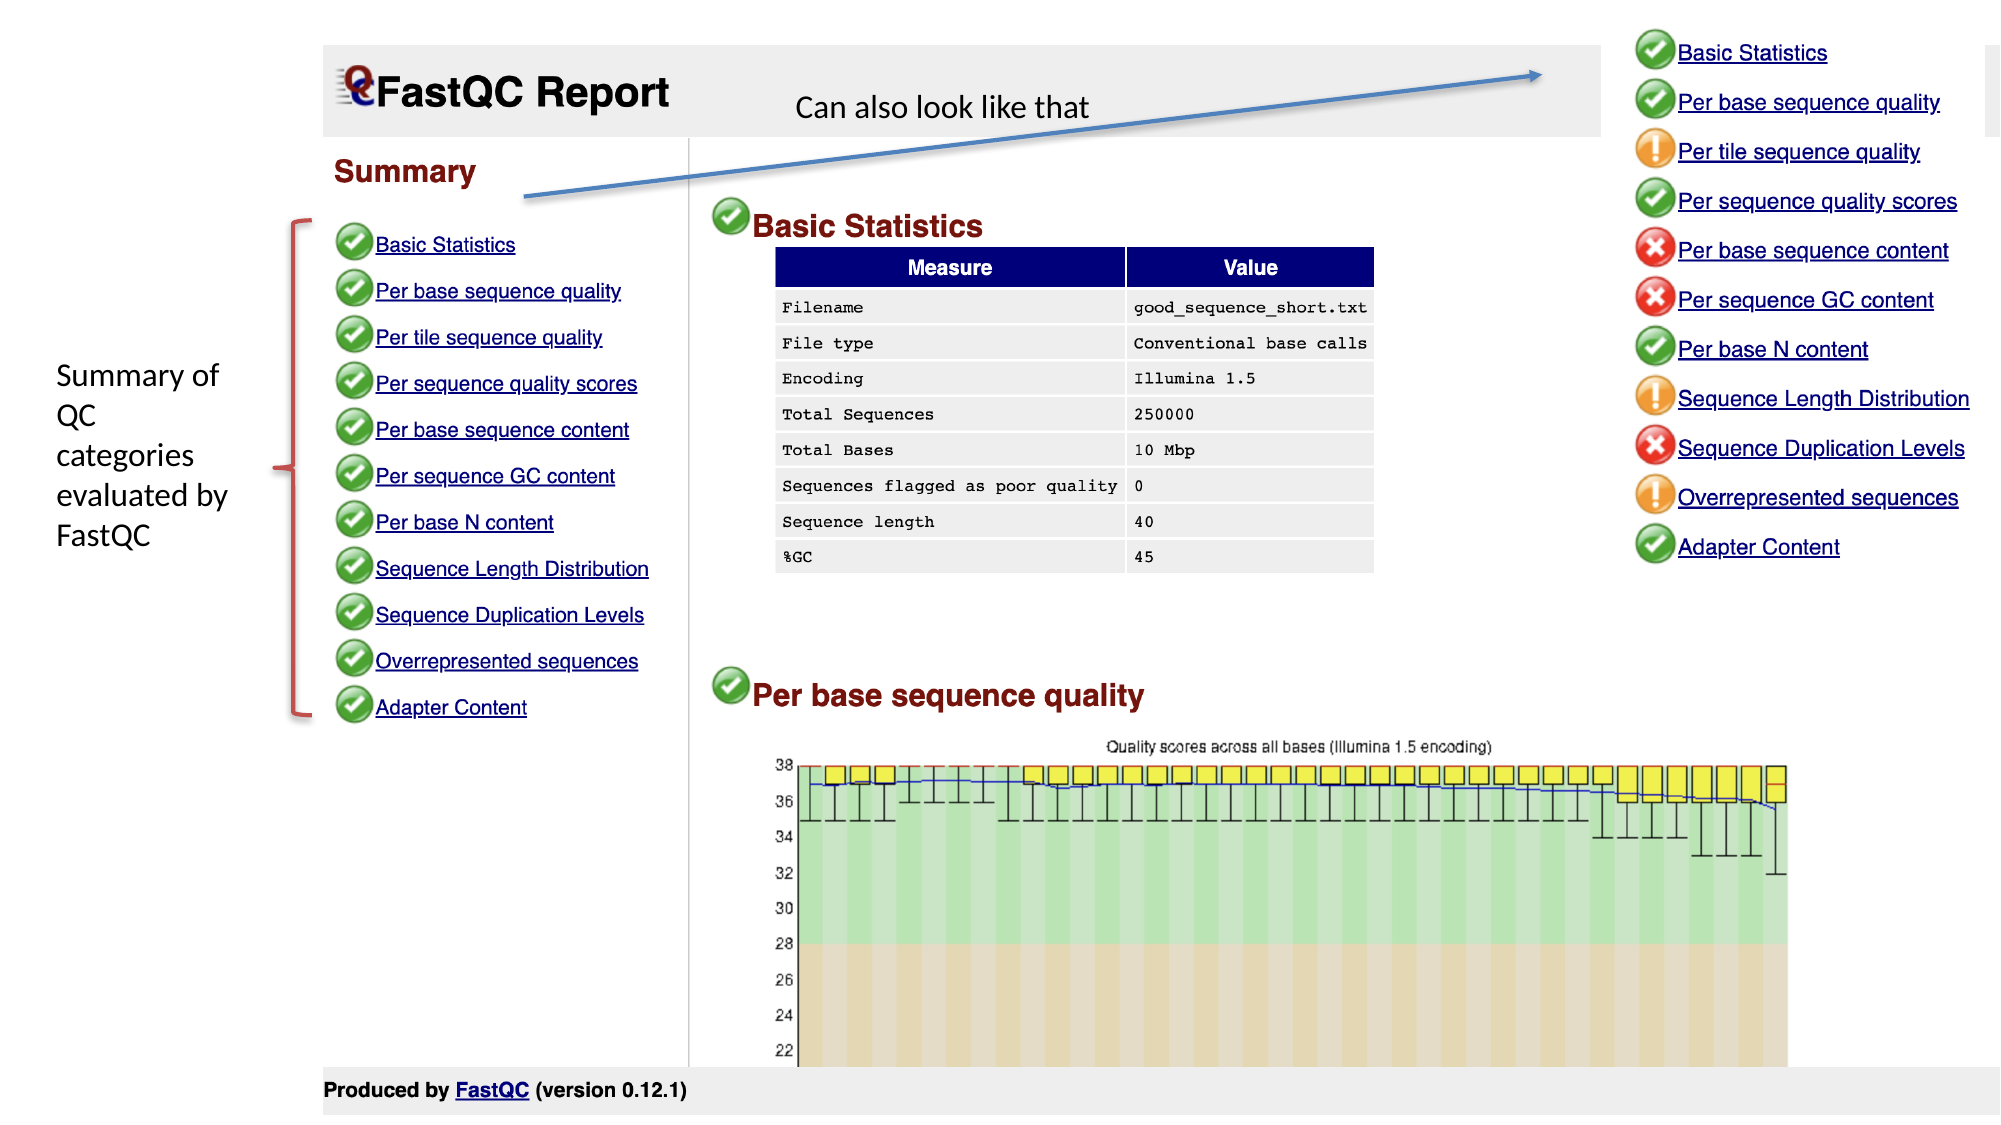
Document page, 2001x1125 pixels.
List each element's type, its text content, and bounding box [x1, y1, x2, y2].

text_box Summary of QC categories evaluated by FastQC [39, 343, 251, 562]
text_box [523, 74, 1543, 197]
picture [1601, 19, 1985, 580]
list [323, 44, 2000, 1115]
text_box [272, 218, 312, 718]
